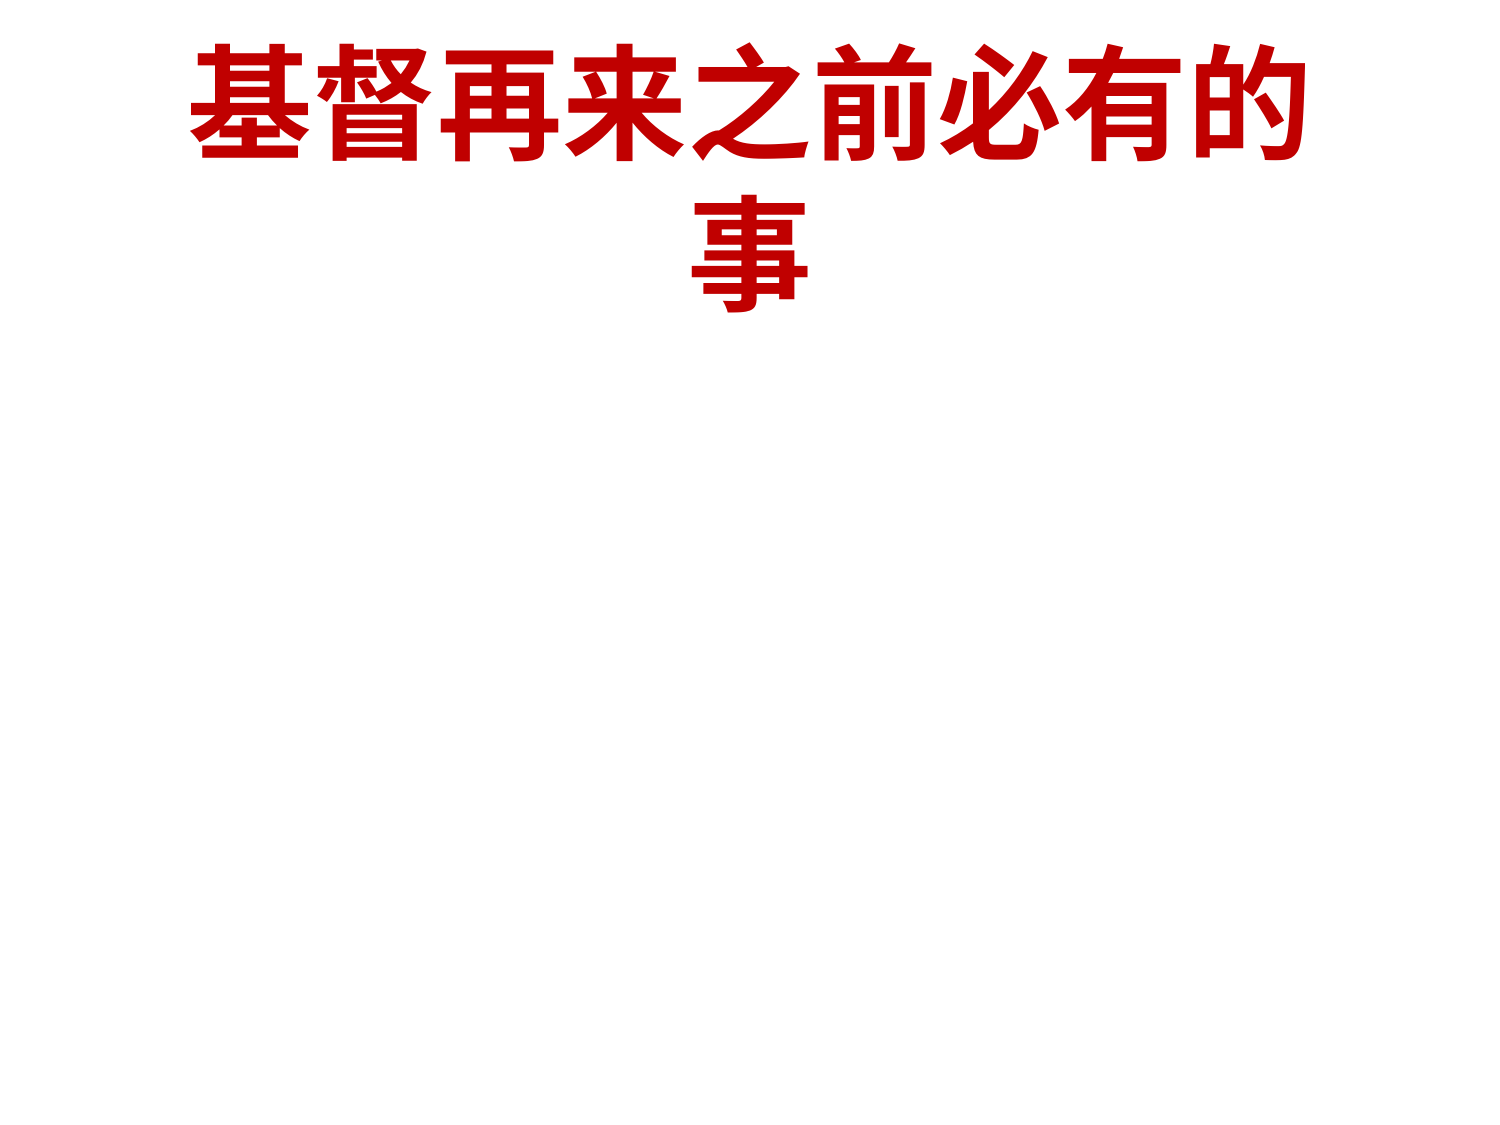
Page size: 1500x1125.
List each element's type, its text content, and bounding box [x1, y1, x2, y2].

title 基督再来之前必有的事 [112, 18, 1388, 334]
